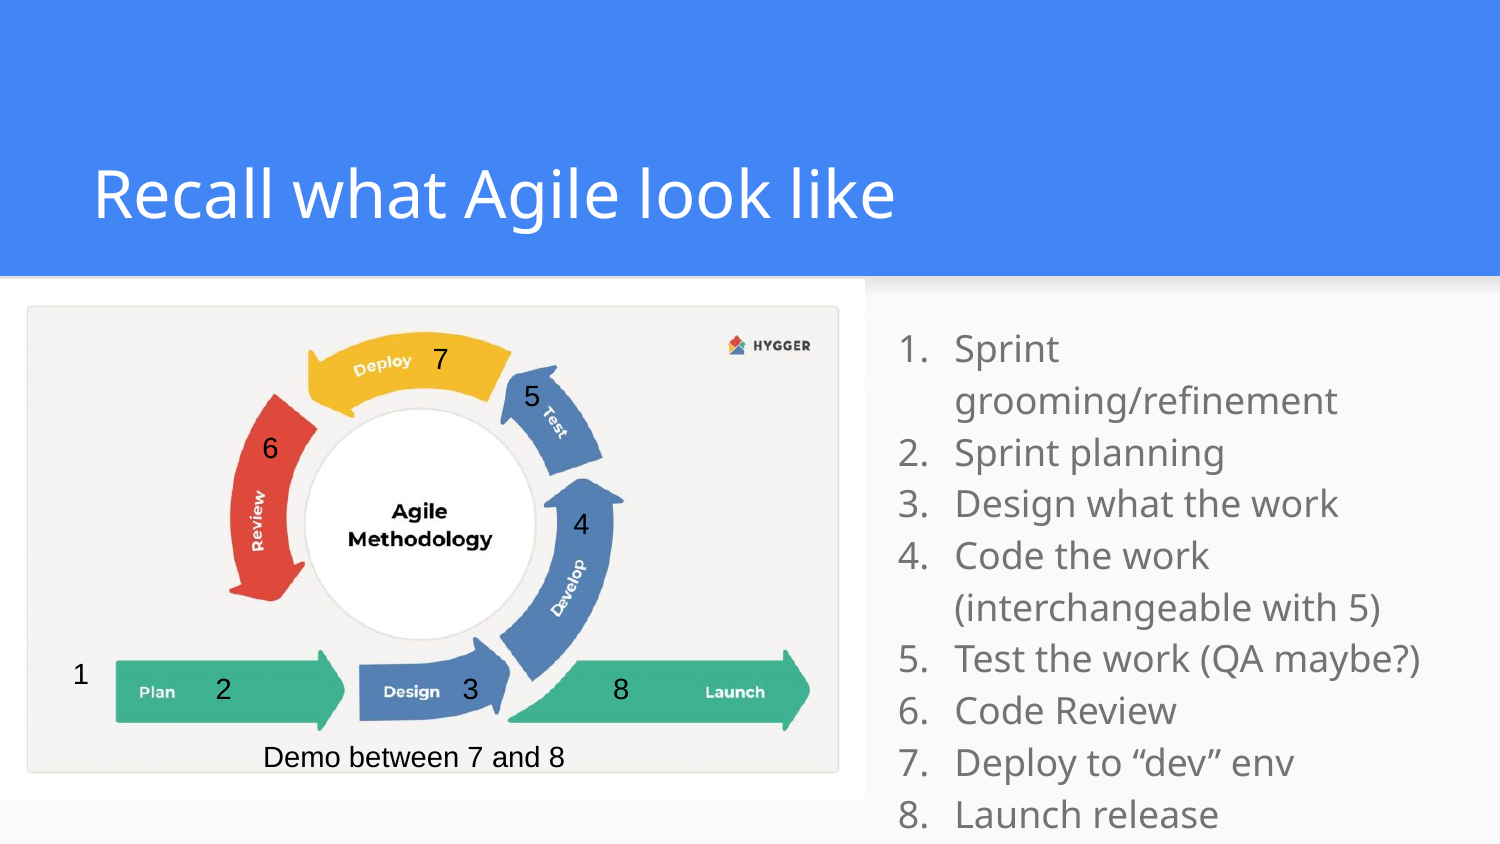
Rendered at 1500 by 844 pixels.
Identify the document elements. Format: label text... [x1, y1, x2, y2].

title Recall what Agile look like [77, 121, 1427, 248]
picture [0, 279, 865, 799]
list Sprint grooming/refinement Sprint planning Design what the work Code the work (interchangeable with 5) Test the work (QA maybe?) Code Review Deploy to “dev” env Launch release [868, 303, 1446, 760]
